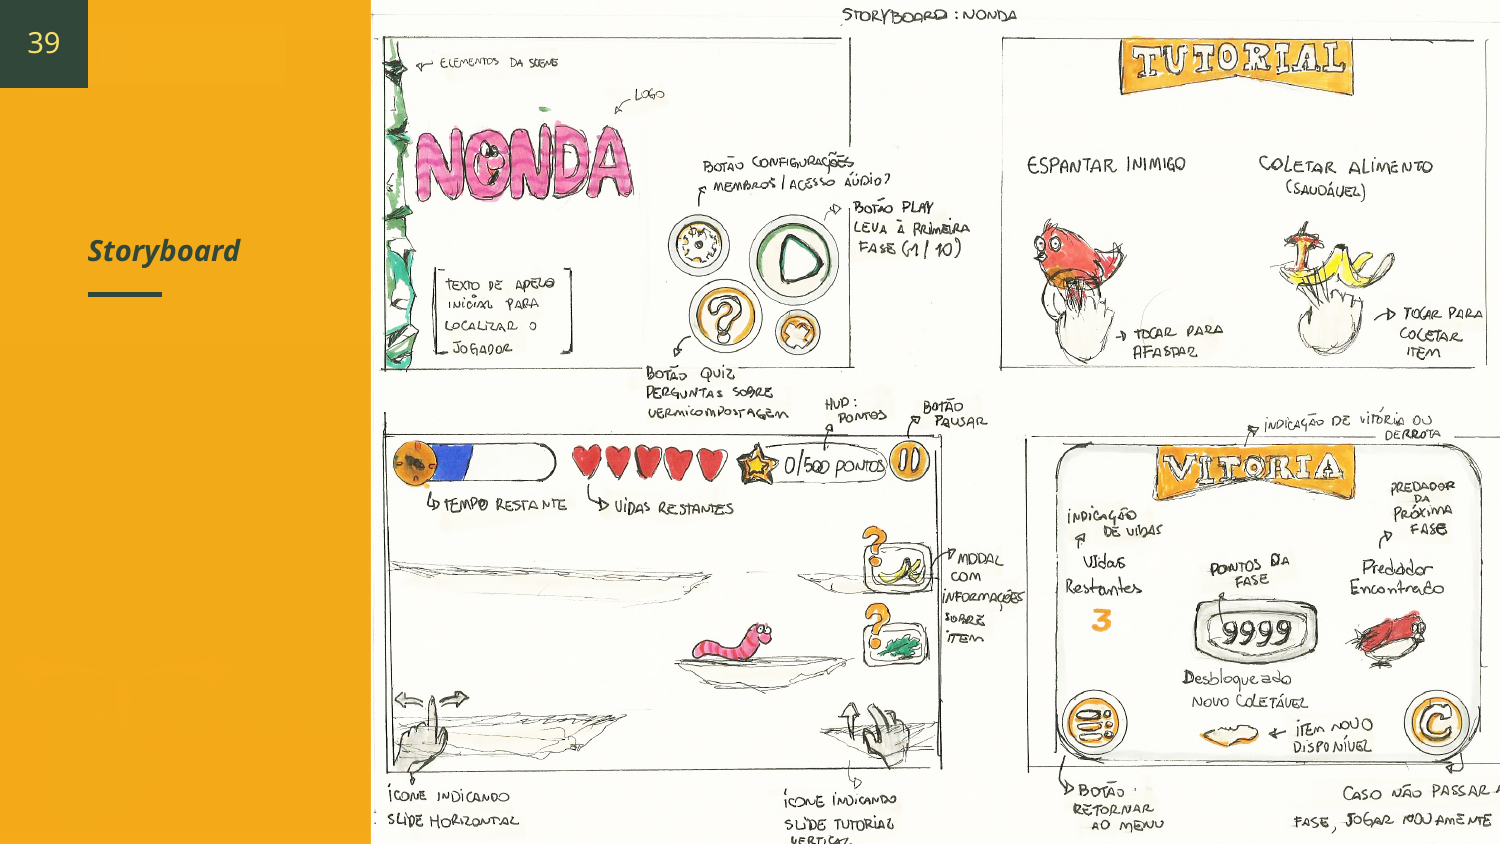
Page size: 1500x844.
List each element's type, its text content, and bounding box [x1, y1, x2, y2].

title Storyboard [72, 171, 365, 283]
picture [370, 0, 1500, 844]
slide_number 39 [0, 0, 89, 88]
